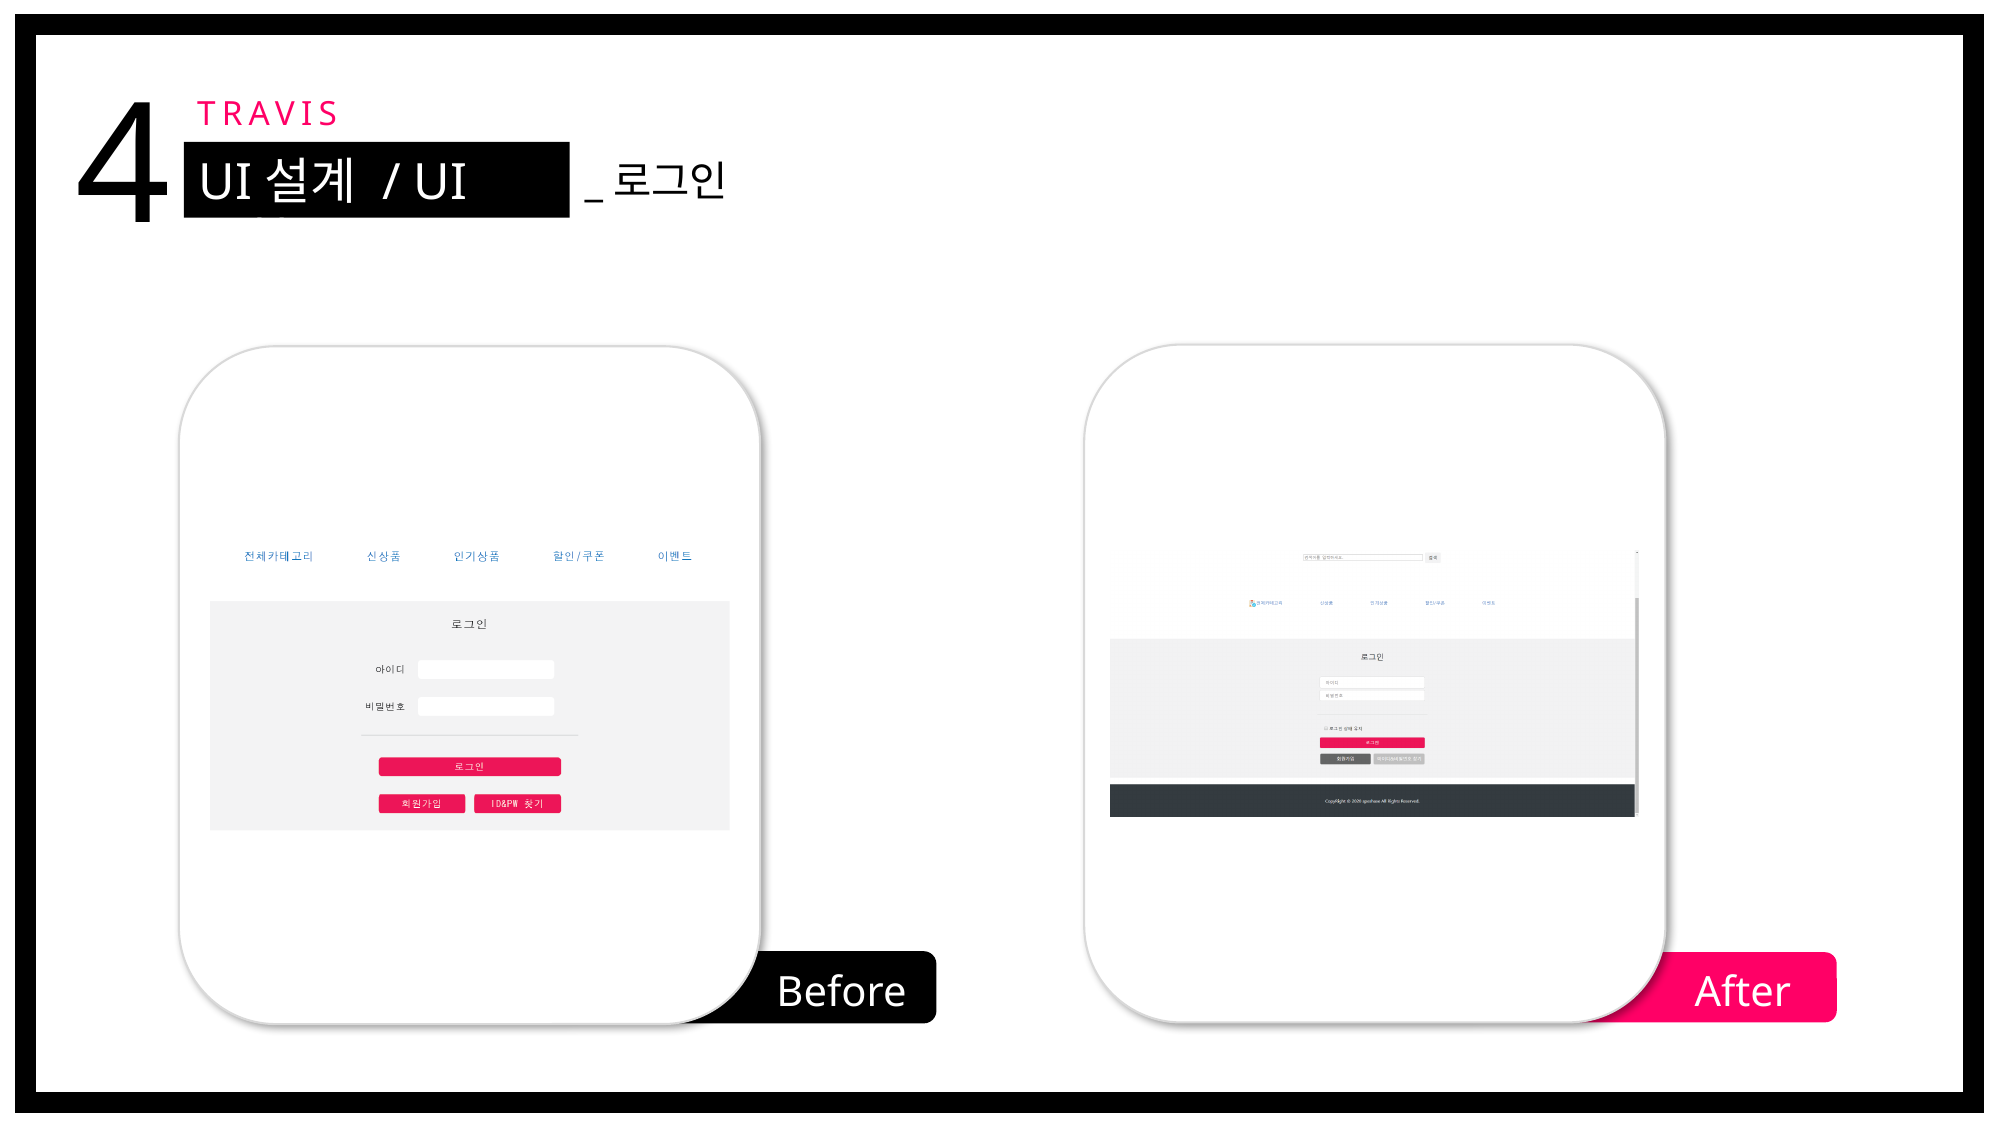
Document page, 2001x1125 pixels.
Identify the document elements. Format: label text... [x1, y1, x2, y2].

text_box UI설계 / UI구현 [183, 141, 568, 277]
picture [1110, 550, 1639, 817]
text_box [24, 23, 1975, 1103]
text_box TRAVIS [183, 84, 371, 140]
text_box _로그인 [569, 147, 744, 213]
text_box 4 [60, 48, 183, 264]
text_box [1616, 951, 1838, 1024]
picture [209, 536, 730, 831]
text_box [177, 345, 762, 1026]
text_box After [1679, 957, 1807, 1023]
text_box [1083, 343, 1667, 1024]
text_box [712, 951, 937, 1024]
text_box Before [761, 957, 922, 1023]
